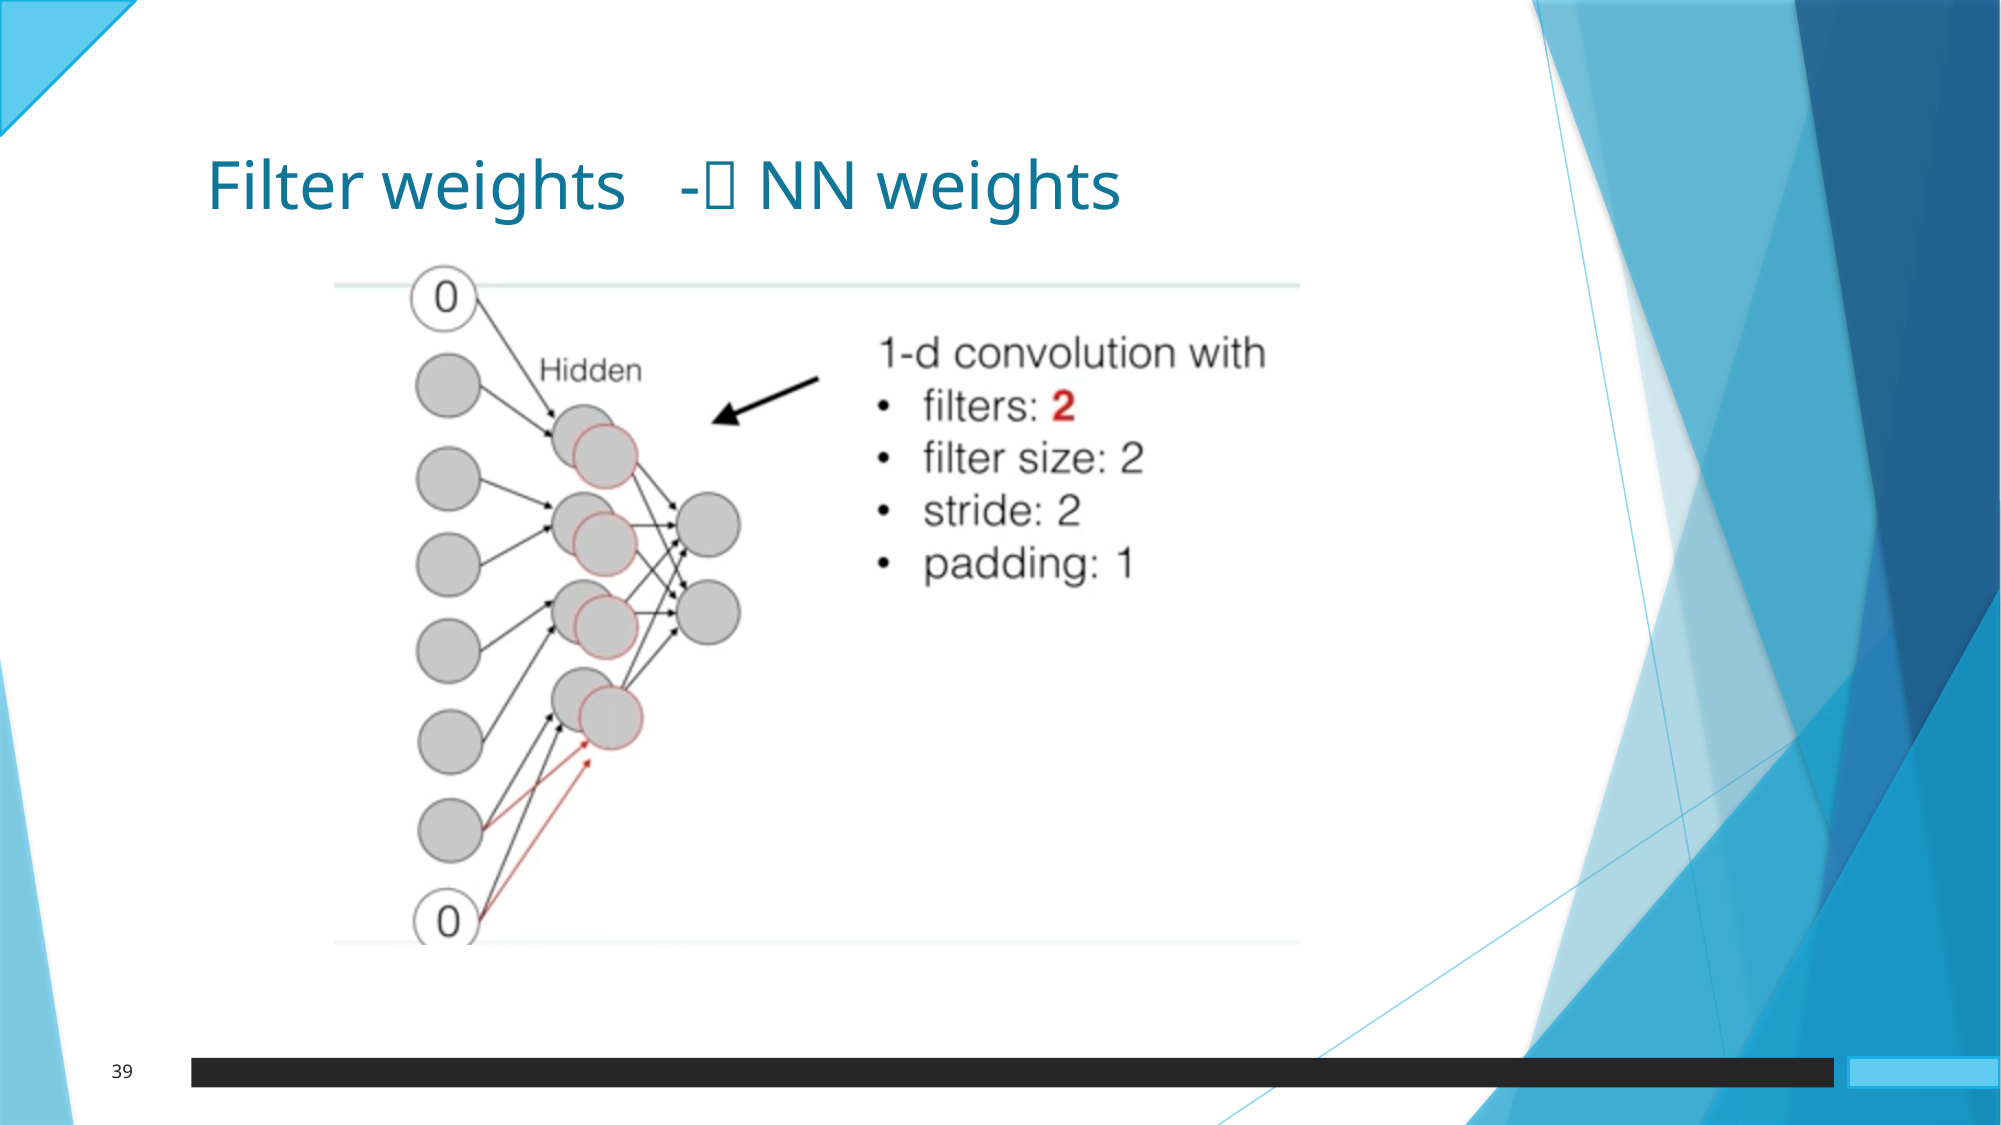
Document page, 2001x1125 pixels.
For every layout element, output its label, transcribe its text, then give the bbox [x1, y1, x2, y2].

text_box [190, 1056, 1835, 1089]
text_box [0, 0, 138, 137]
picture [333, 231, 1300, 946]
text_box Filter weights - NN weights [191, 135, 1536, 231]
text_box [1847, 1056, 2000, 1089]
slide_number 39 [67, 1042, 178, 1103]
